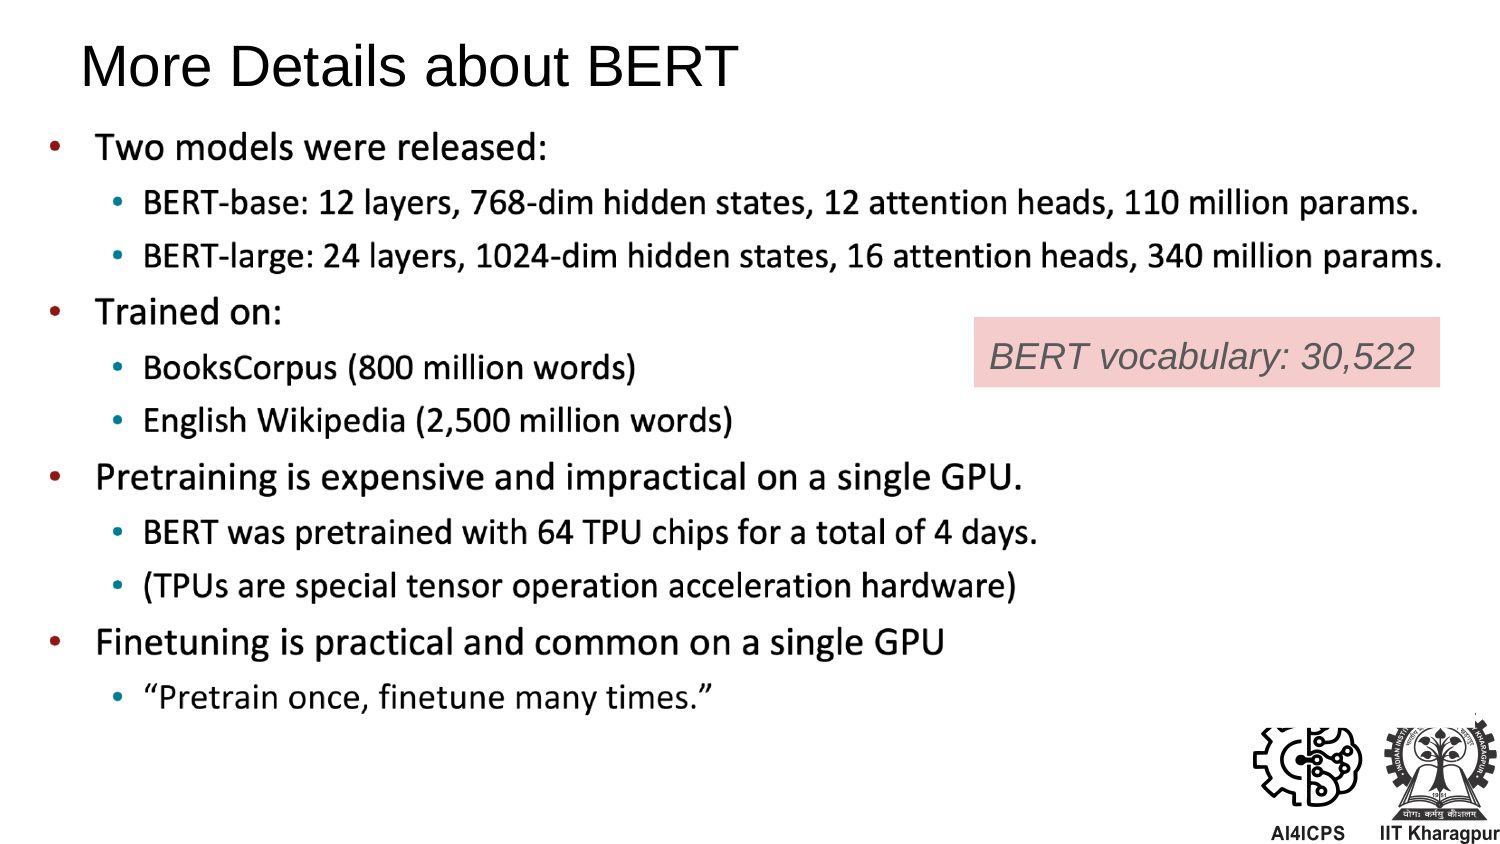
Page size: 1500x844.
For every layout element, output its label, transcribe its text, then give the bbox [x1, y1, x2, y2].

title More Details about BERT [69, 9, 1500, 116]
picture [24, 116, 1500, 844]
